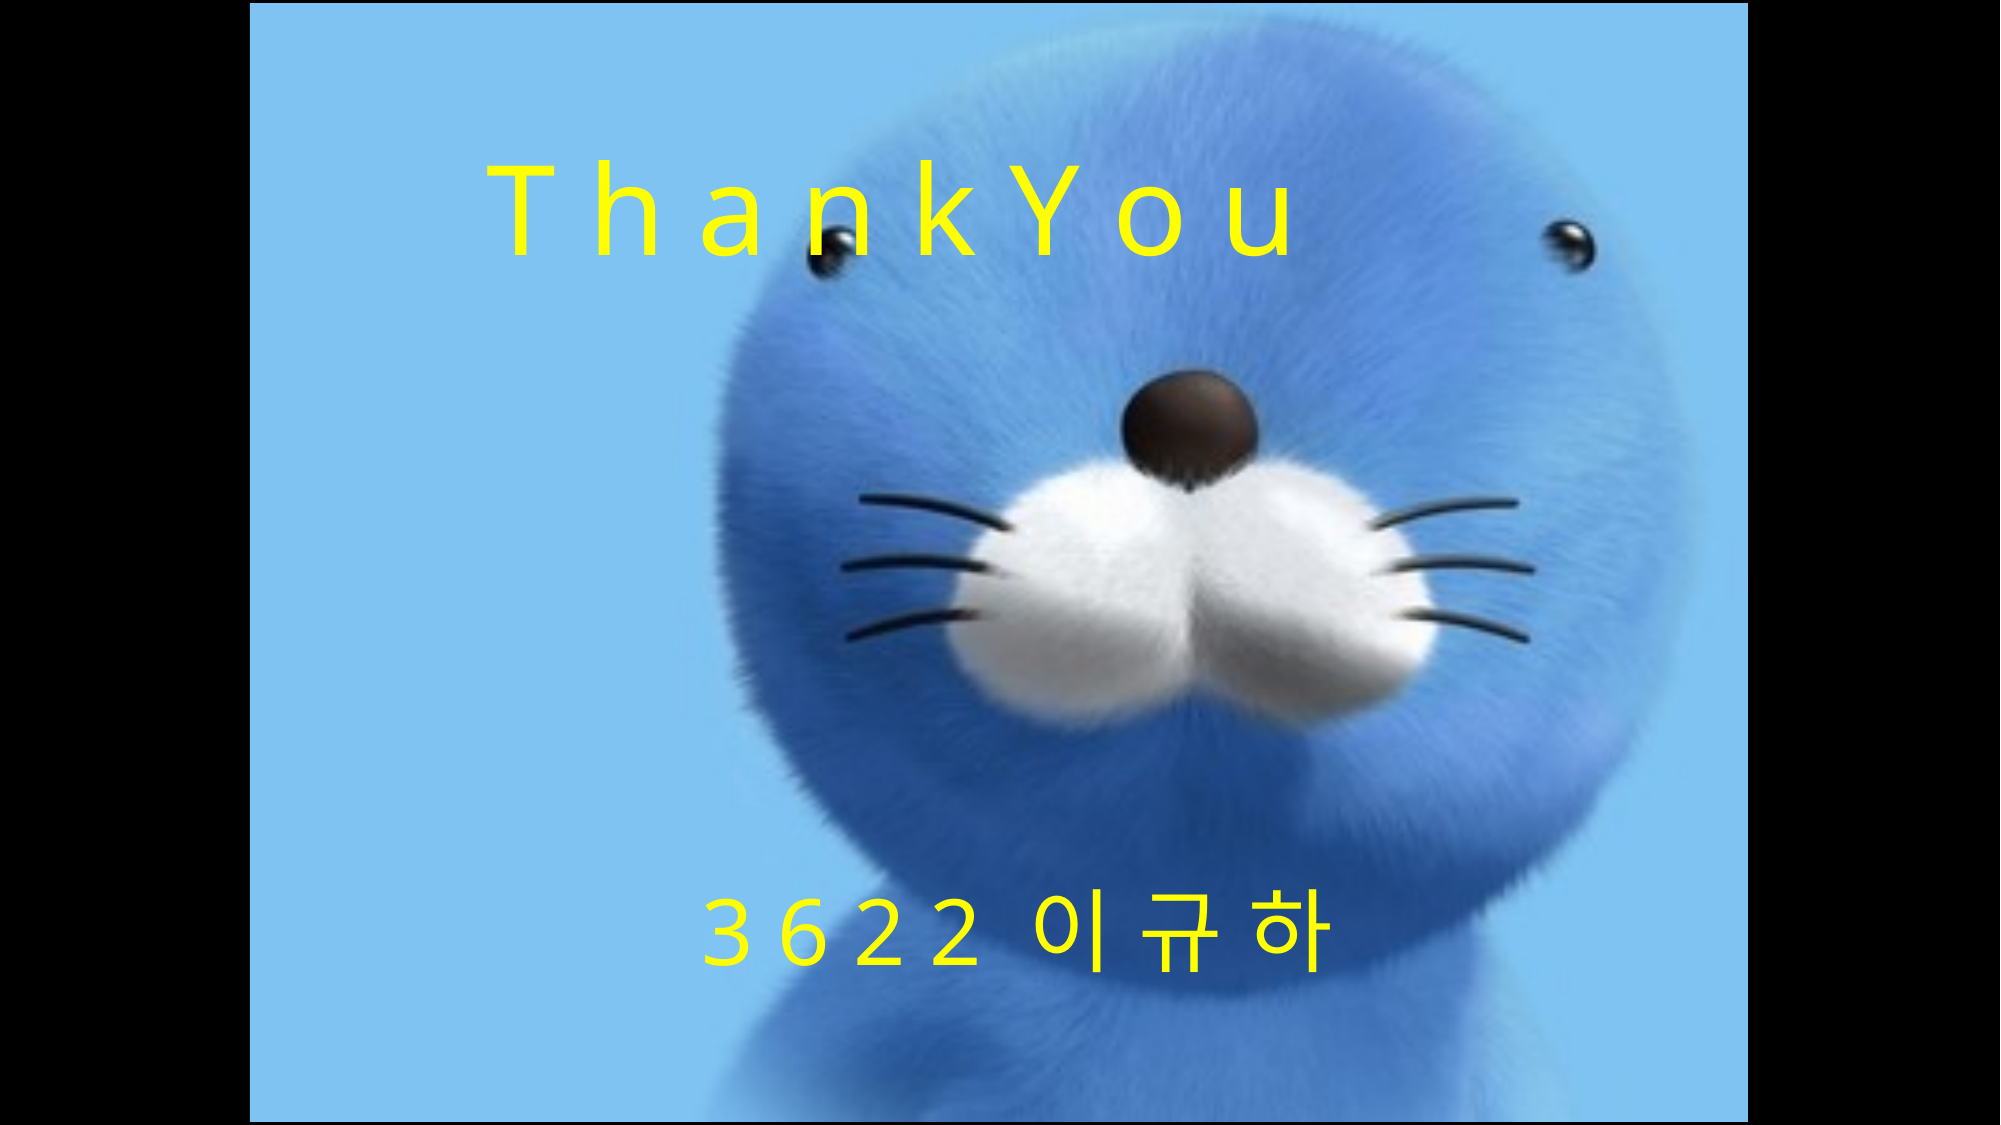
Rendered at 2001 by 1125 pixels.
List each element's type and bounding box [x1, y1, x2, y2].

picture [249, 0, 1750, 1125]
